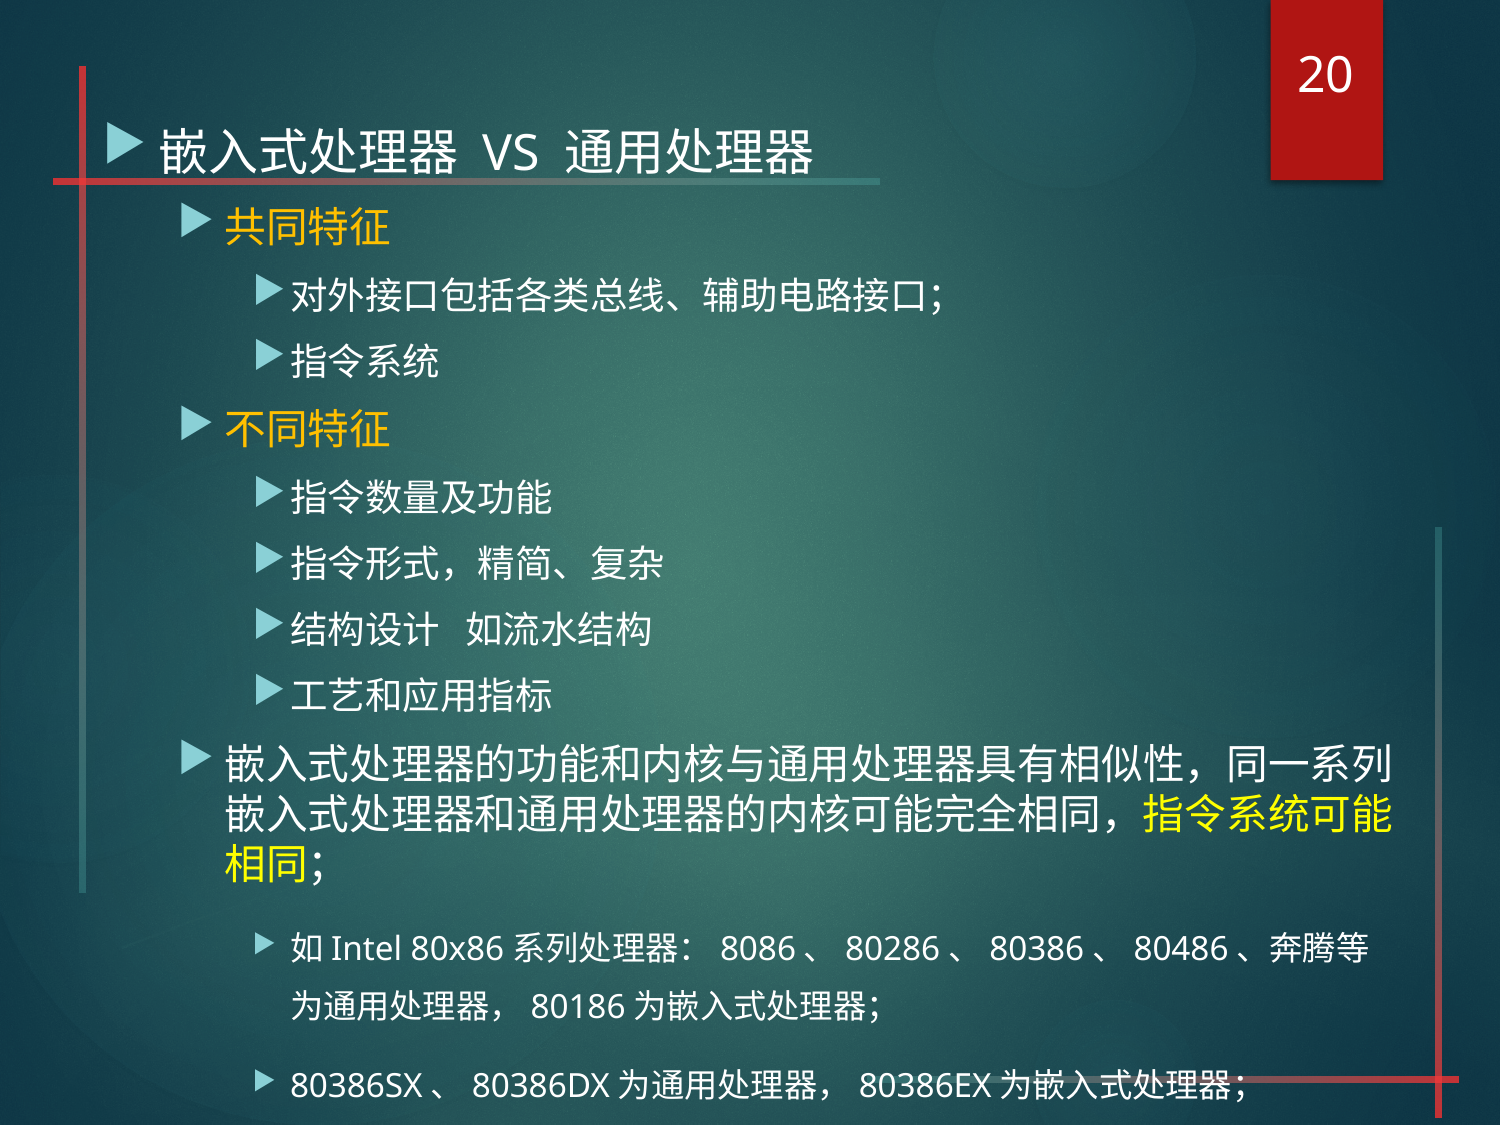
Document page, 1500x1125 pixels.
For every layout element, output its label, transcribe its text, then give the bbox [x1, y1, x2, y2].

slide_number 20 [1273, 48, 1378, 112]
list 嵌入式处理器 VS 通用处理器 共同特征 对外接口包括各类总线、辅助电路接口； 指令系统 不同特征 指令数量及功能 指令形式，精简、复杂 结构设计 如流水结构 工艺和应用指标 嵌入式处理器的功能和内核与通用处理器具有相似性，同一系列嵌入式处理器和通用处理器的内核可能完全相同，指令系统可能相同； 如Intel 80x86系列处理器：8086、80286、80386、80486、奔腾等为通用处理器，80186为嵌入式处理器； 80386SX、80386DX为通用处理器，80386EX为嵌入式处理器； 差异：嵌入式处理器可能采用不同的架构，且集成大量的I/O模块和存储器，构建嵌入式系统时不再需要外接这些模块，功耗较低。 [87, 112, 1413, 1088]
